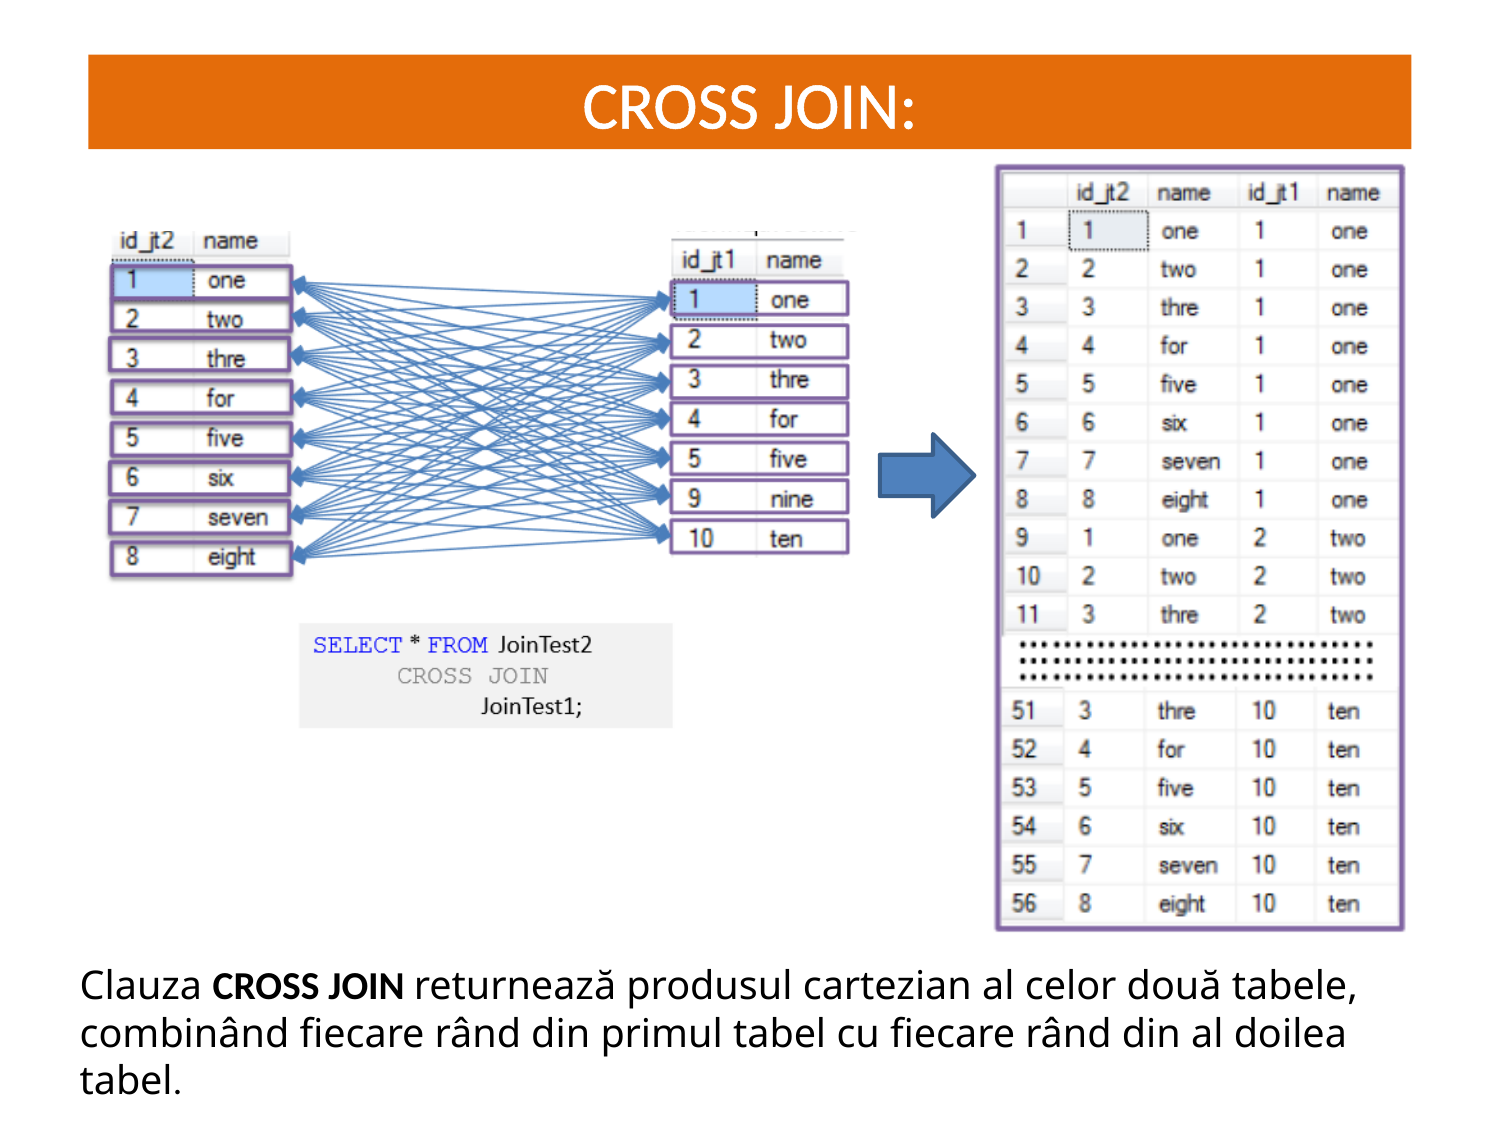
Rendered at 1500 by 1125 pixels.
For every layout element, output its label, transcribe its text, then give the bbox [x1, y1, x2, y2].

text_box CROSS JOIN: [88, 54, 1412, 150]
text_box [877, 432, 974, 519]
picture [88, 231, 860, 740]
picture [979, 160, 1415, 941]
text_box Clauza CROSS JOIN returnează produsul cartezian al celor două tabele, combinând fiecare rând din primul tabel cu fiecare rând din al doilea tabel. [64, 952, 1412, 1110]
